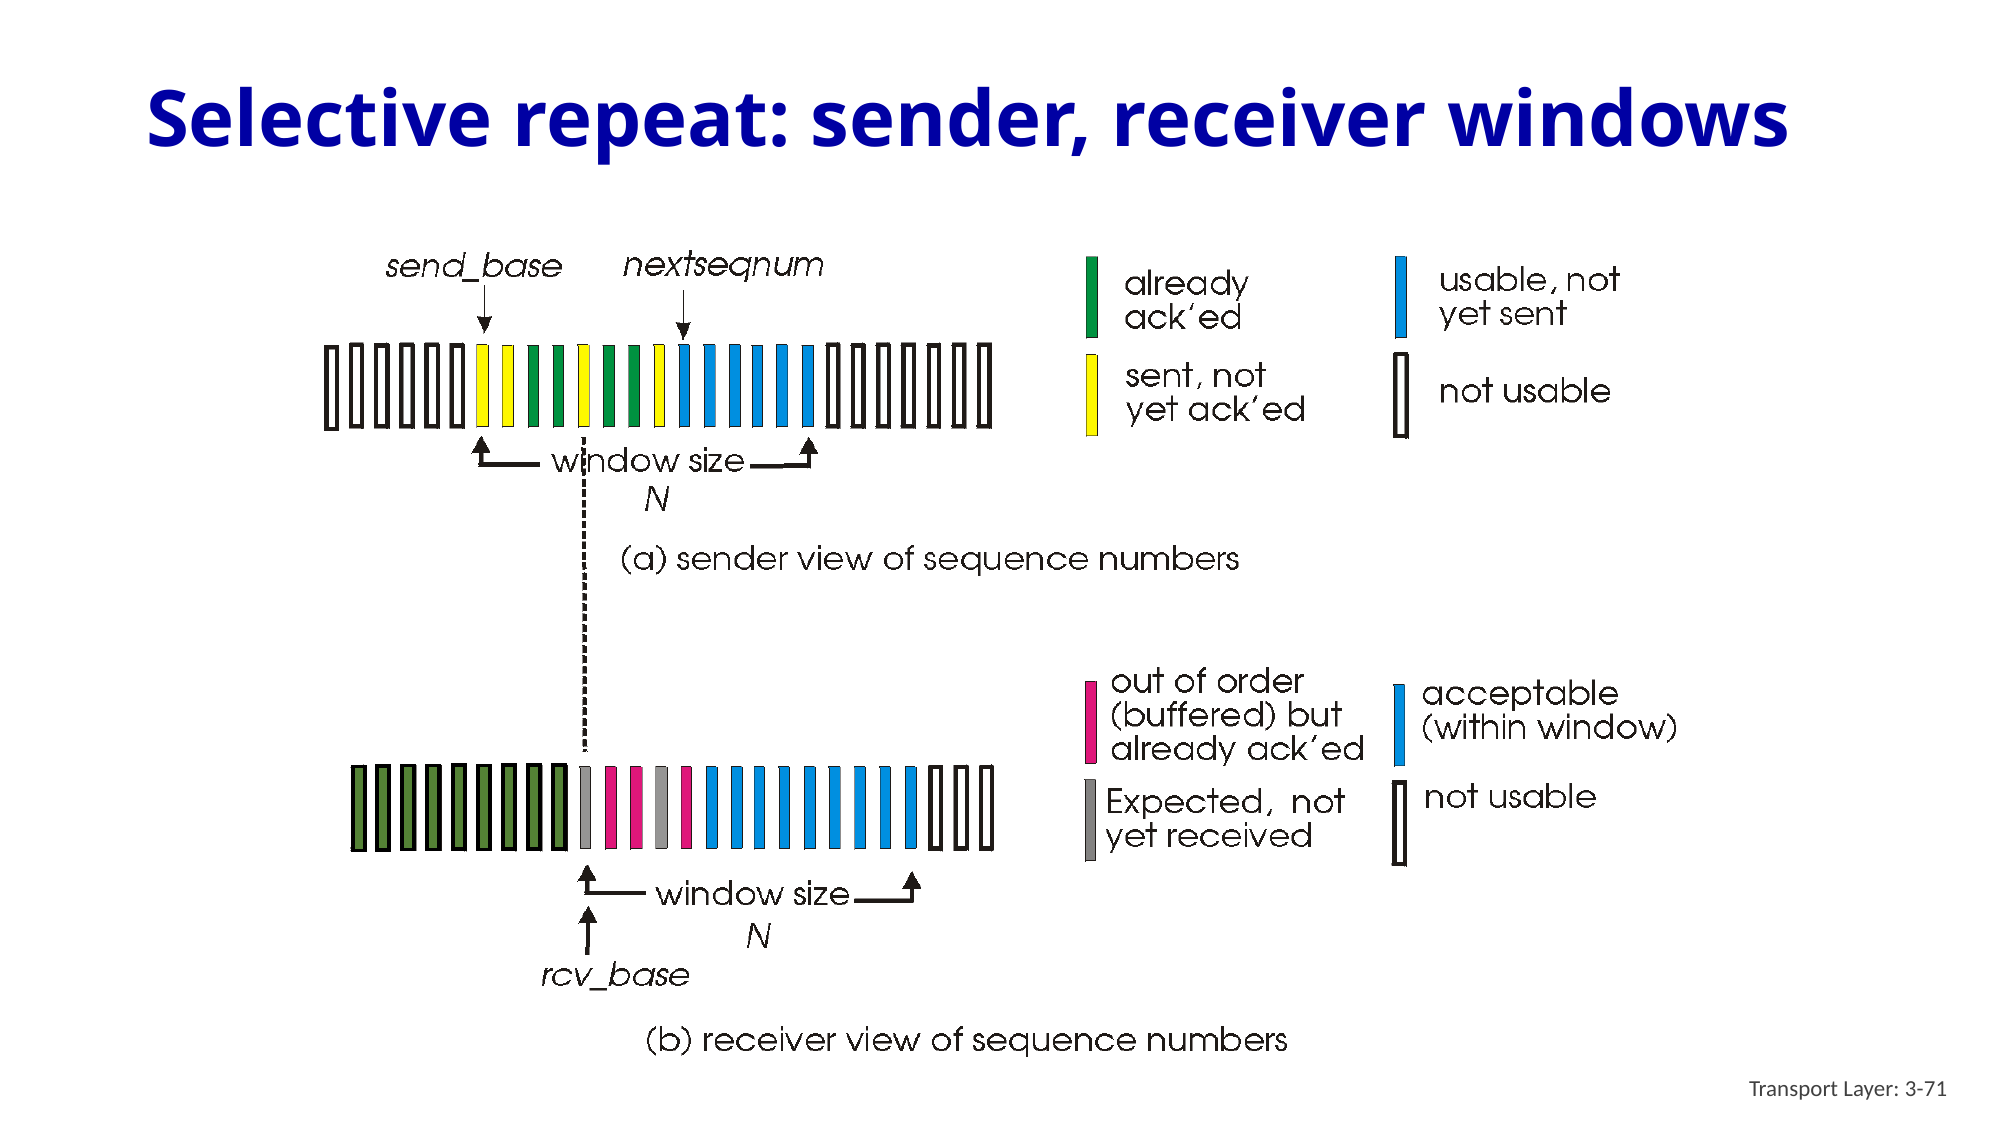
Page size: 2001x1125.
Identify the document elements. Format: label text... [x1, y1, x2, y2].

picture [324, 250, 1676, 1057]
slide_number Transport Layer: 3-71 [1512, 1056, 1963, 1117]
title Selective repeat: sender, receiver windows [131, 47, 1952, 195]
